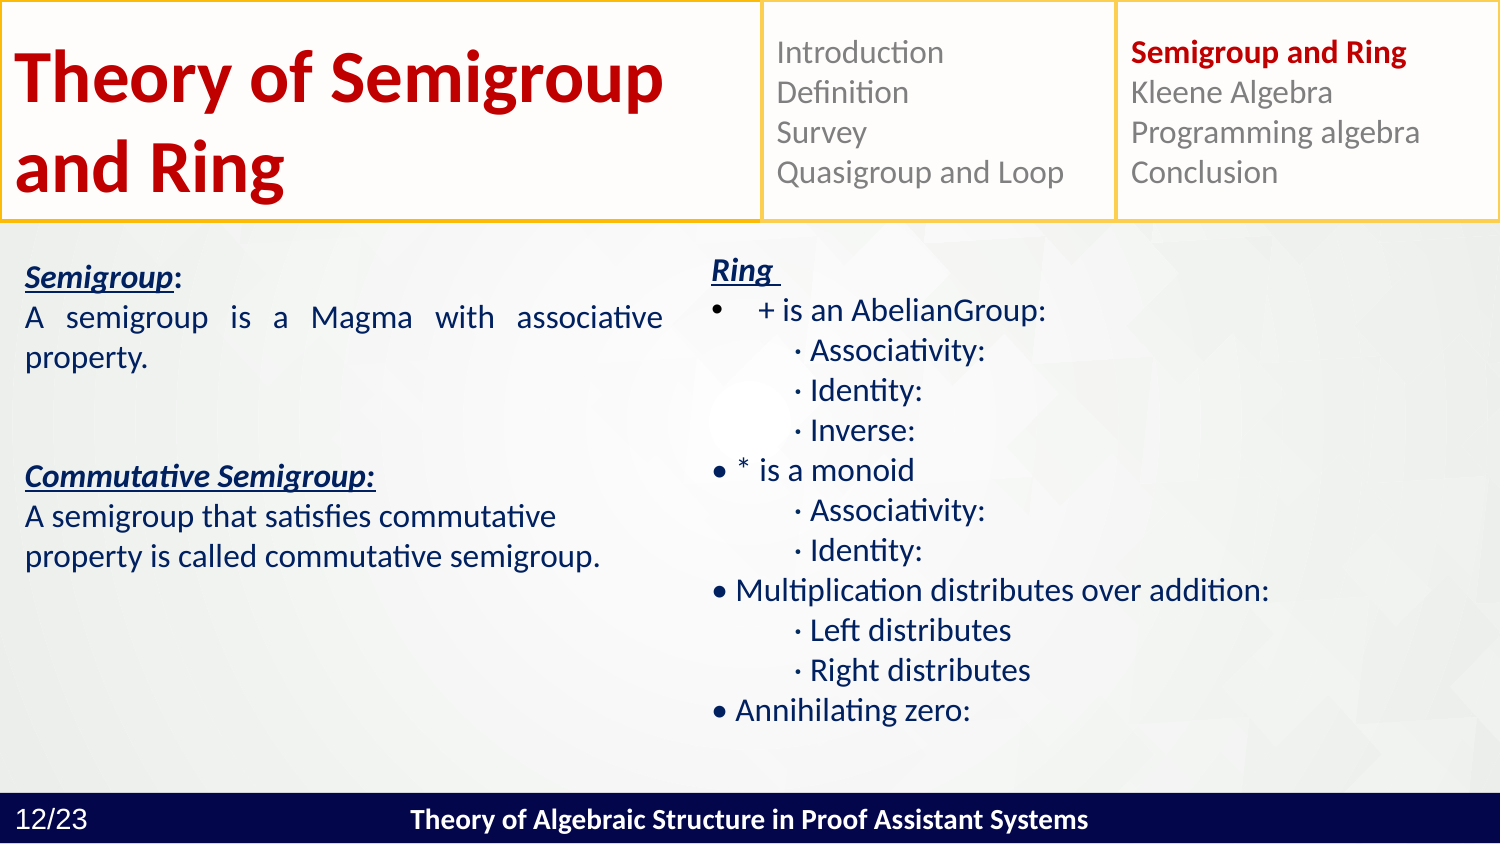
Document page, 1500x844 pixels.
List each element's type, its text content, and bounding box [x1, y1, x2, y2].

text_box Theory of Semigroup and Ring [0, 20, 761, 216]
text_box Introduction Definition Survey Quasigroup and Loop [761, 0, 1116, 221]
text_box 12/23 [0, 792, 124, 843]
text_box [0, 216, 761, 221]
text_box Semigroup and Ring Kleene Algebra Programming algebra Conclusion [1116, 0, 1500, 221]
text_box [0, 0, 761, 20]
text_box Theory of Algebraic Structure in Proof Assistant Systems [0, 792, 1500, 844]
